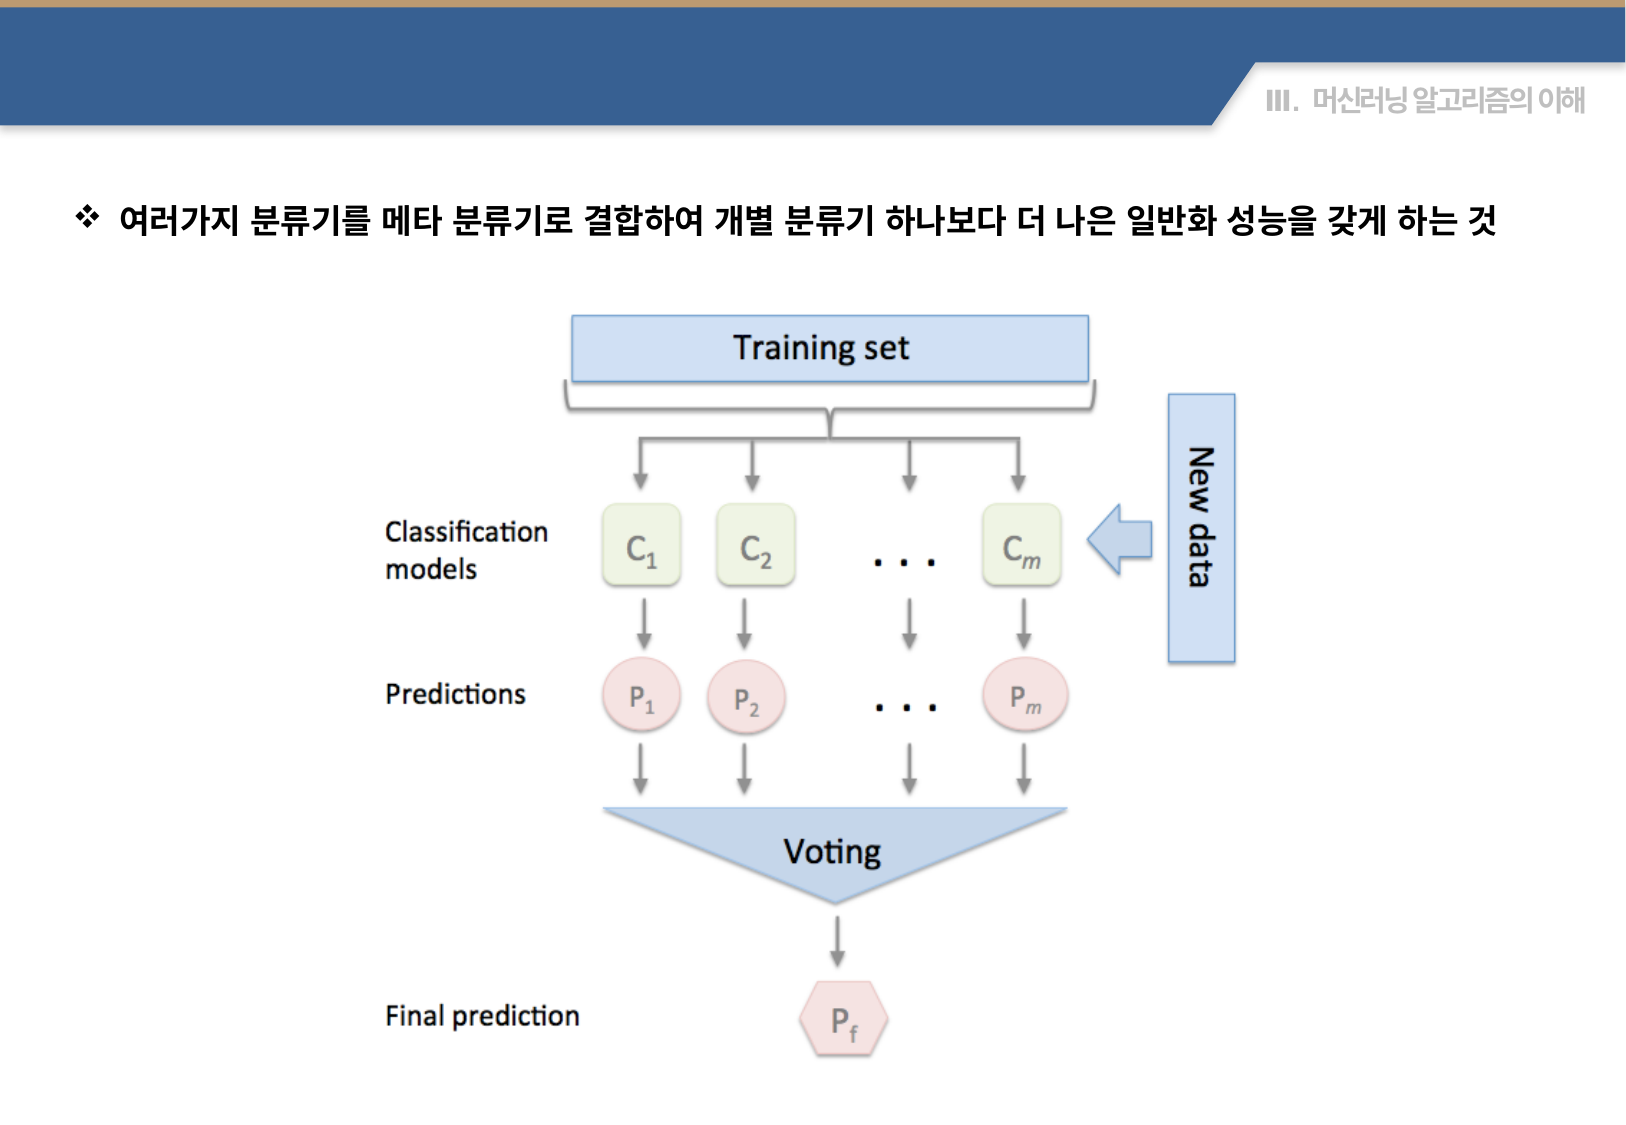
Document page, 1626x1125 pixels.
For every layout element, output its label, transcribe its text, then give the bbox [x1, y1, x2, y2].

text_box Ensemble learning [50, 36, 1297, 100]
picture [375, 302, 1250, 1066]
text_box 여러가지 분류기를 메타 분류기로 결합하여 개별 분류기 하나보다 더 나은 일반화 성능을 갖게 하는 것 [57, 173, 1568, 248]
